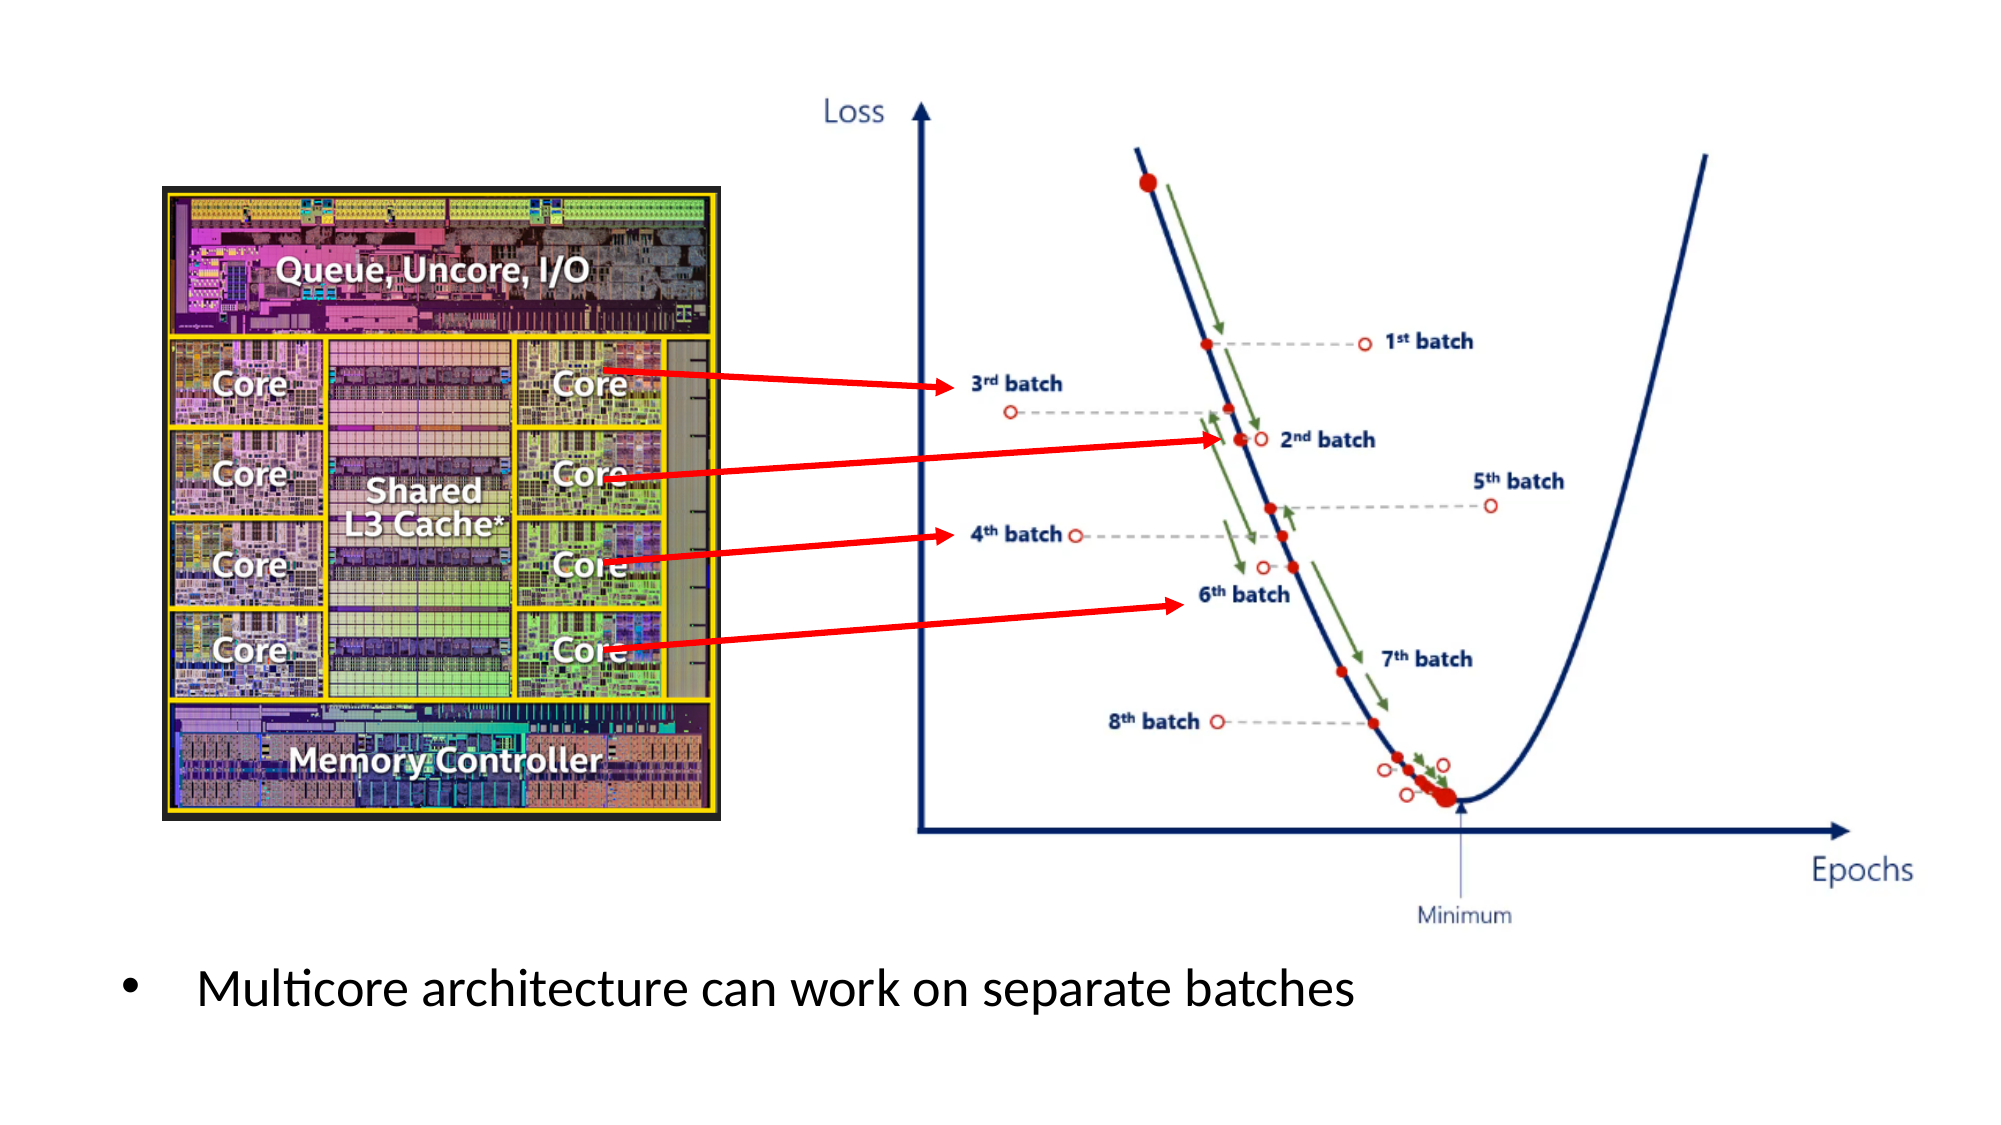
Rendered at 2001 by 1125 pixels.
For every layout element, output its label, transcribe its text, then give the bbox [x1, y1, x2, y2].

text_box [603, 439, 1222, 480]
picture [777, 33, 1995, 950]
text_box Multicore architecture can work on separate batches [106, 945, 1935, 1025]
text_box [603, 604, 1185, 650]
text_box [603, 535, 955, 563]
picture [162, 186, 721, 821]
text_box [603, 370, 955, 388]
